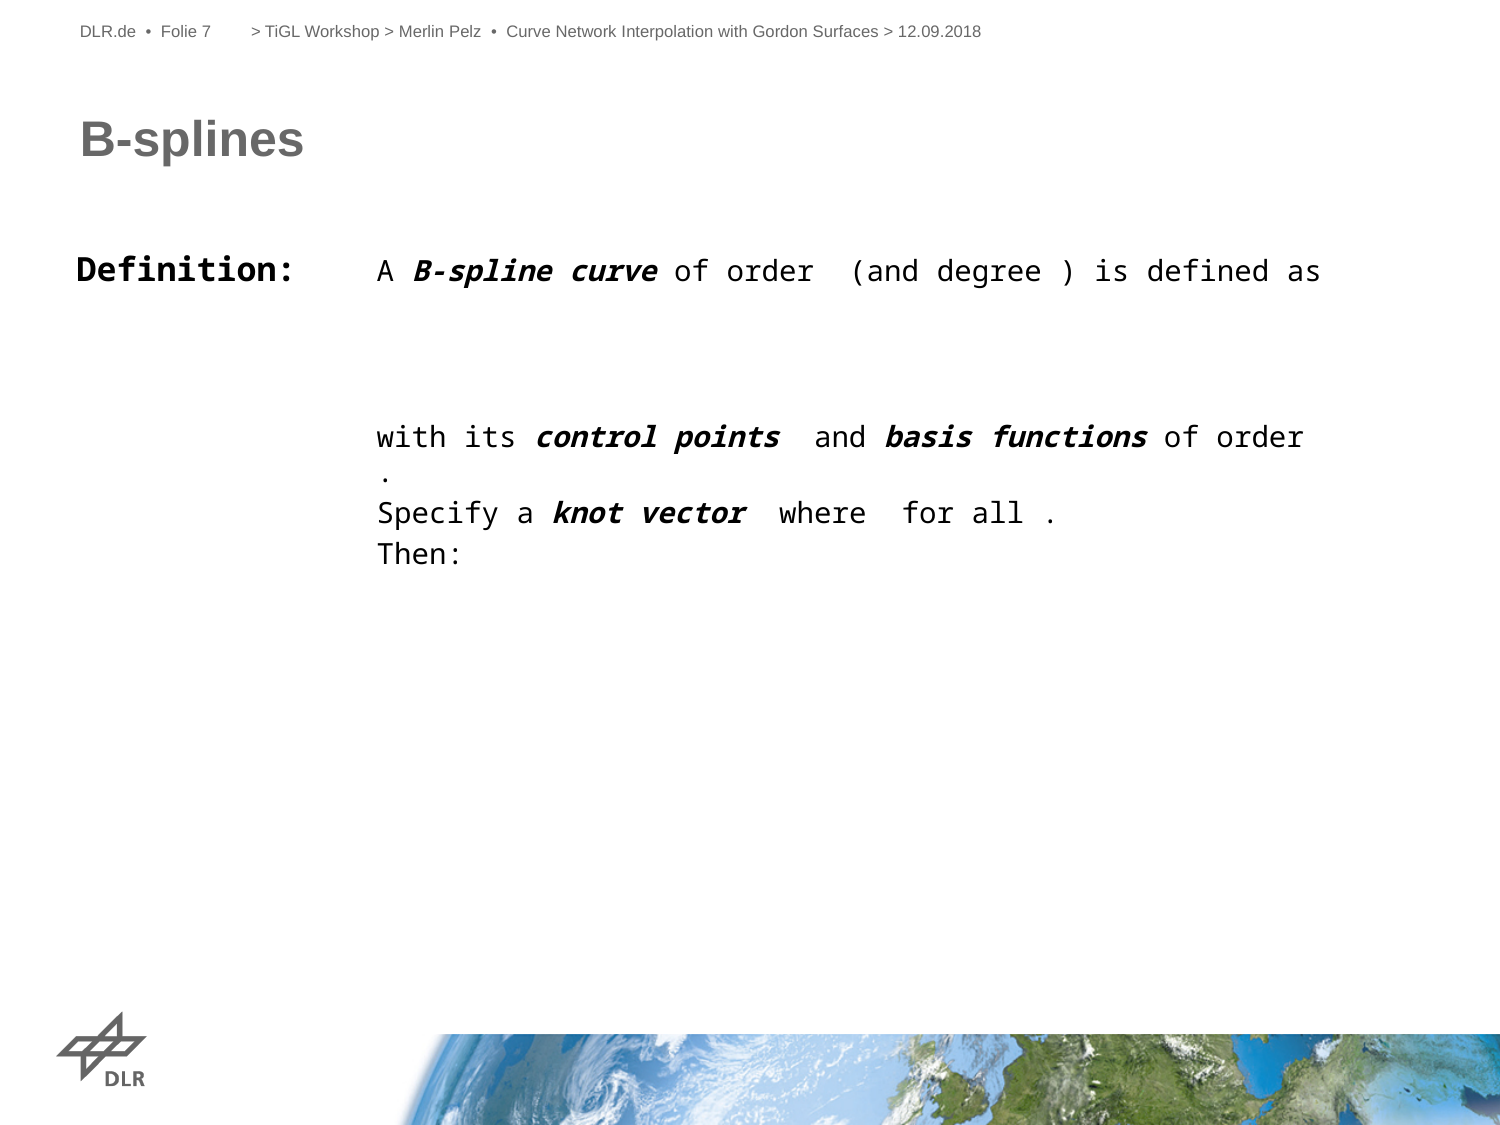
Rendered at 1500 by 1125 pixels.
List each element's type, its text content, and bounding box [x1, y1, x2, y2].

picture [0, 1007, 1500, 1125]
slide_number DLR.de • Folie 7 [79, 20, 251, 45]
title B-splines [79, 106, 1421, 228]
footer > TiGL Workshop > Merlin Pelz • Curve Network Interpolation with Gordon Surfaces > 12.09.2018 [251, 20, 1421, 45]
